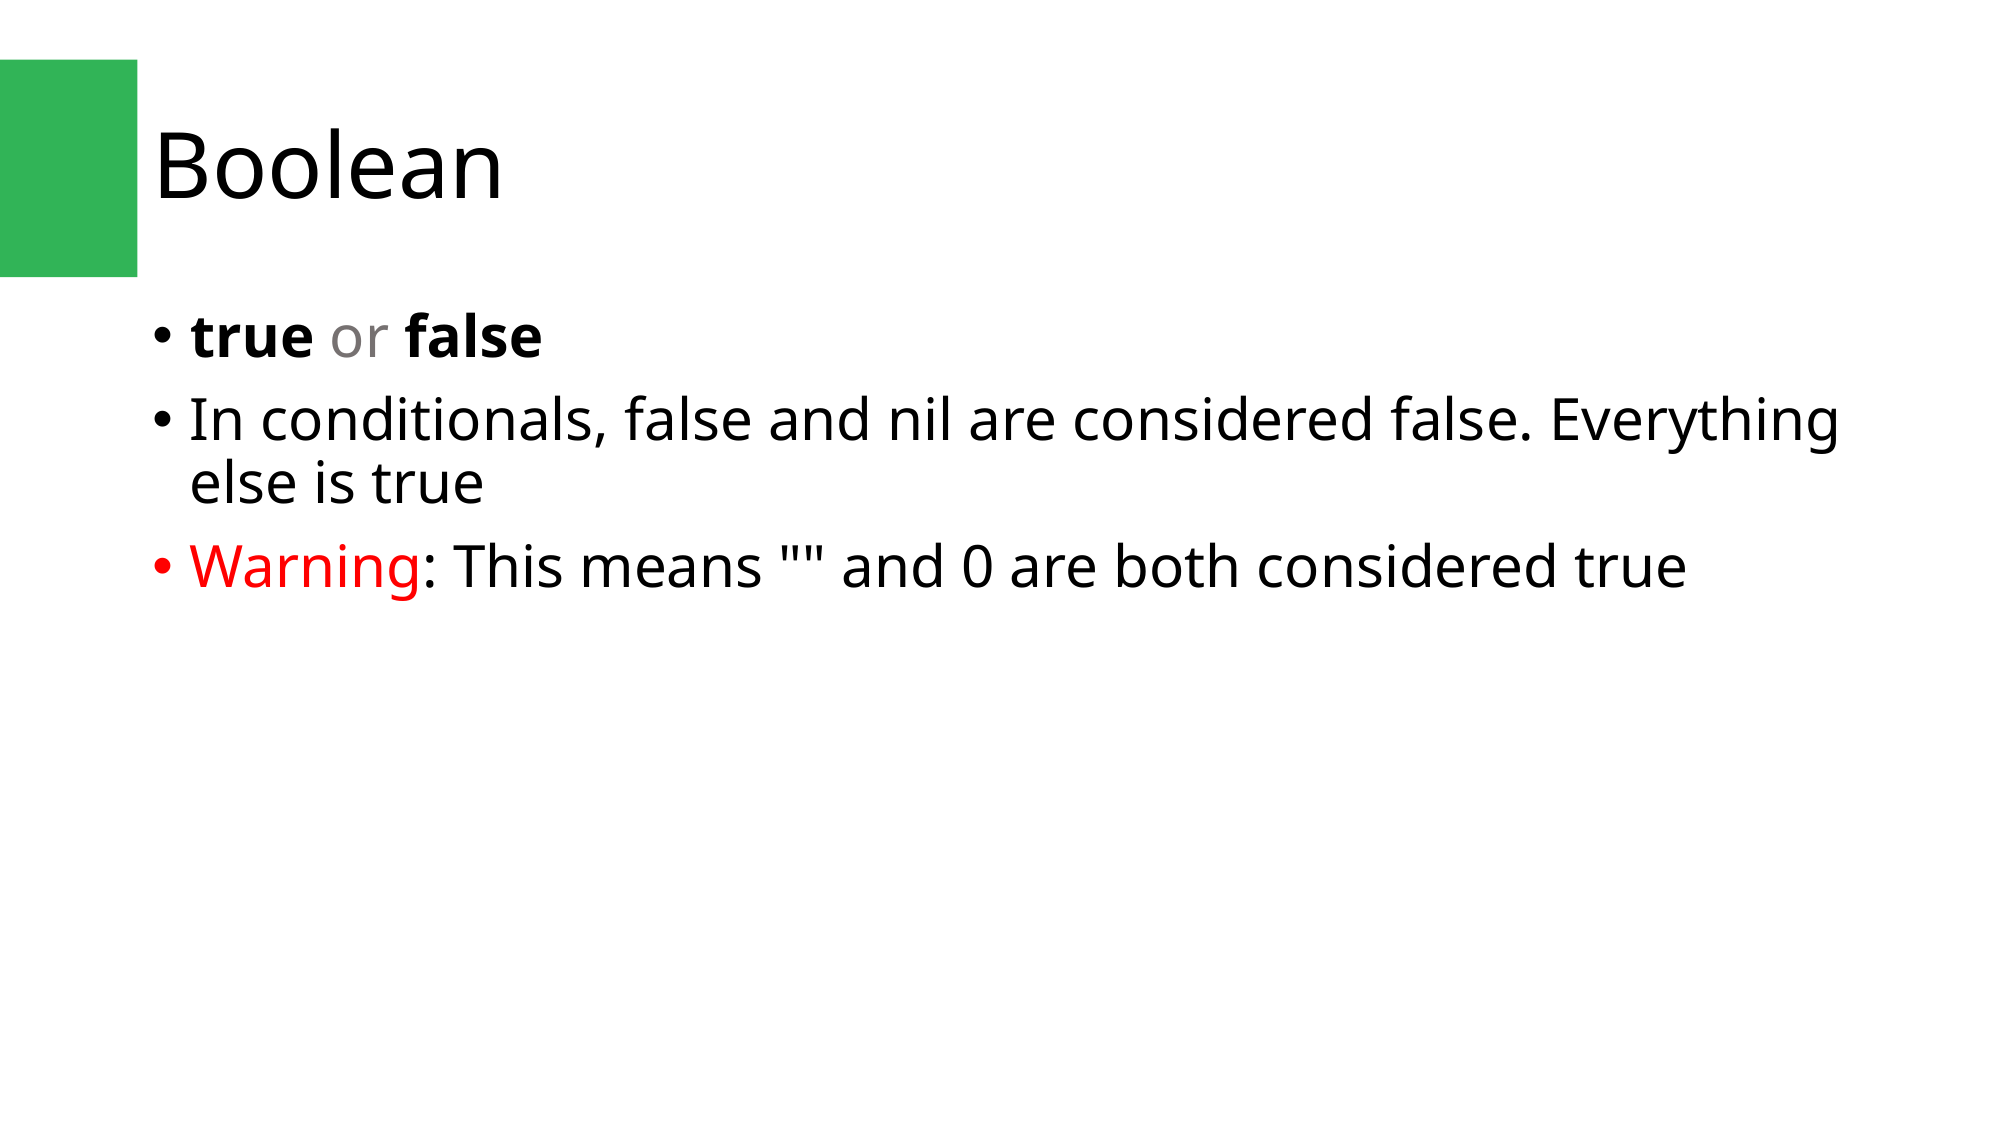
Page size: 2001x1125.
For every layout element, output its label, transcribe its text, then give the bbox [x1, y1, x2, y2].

title Boolean [137, 59, 1863, 278]
list true or false In conditionals, false and nil are considered false. Everything else is true Warning: This means "" and 0 are both considered true [137, 299, 1863, 1014]
